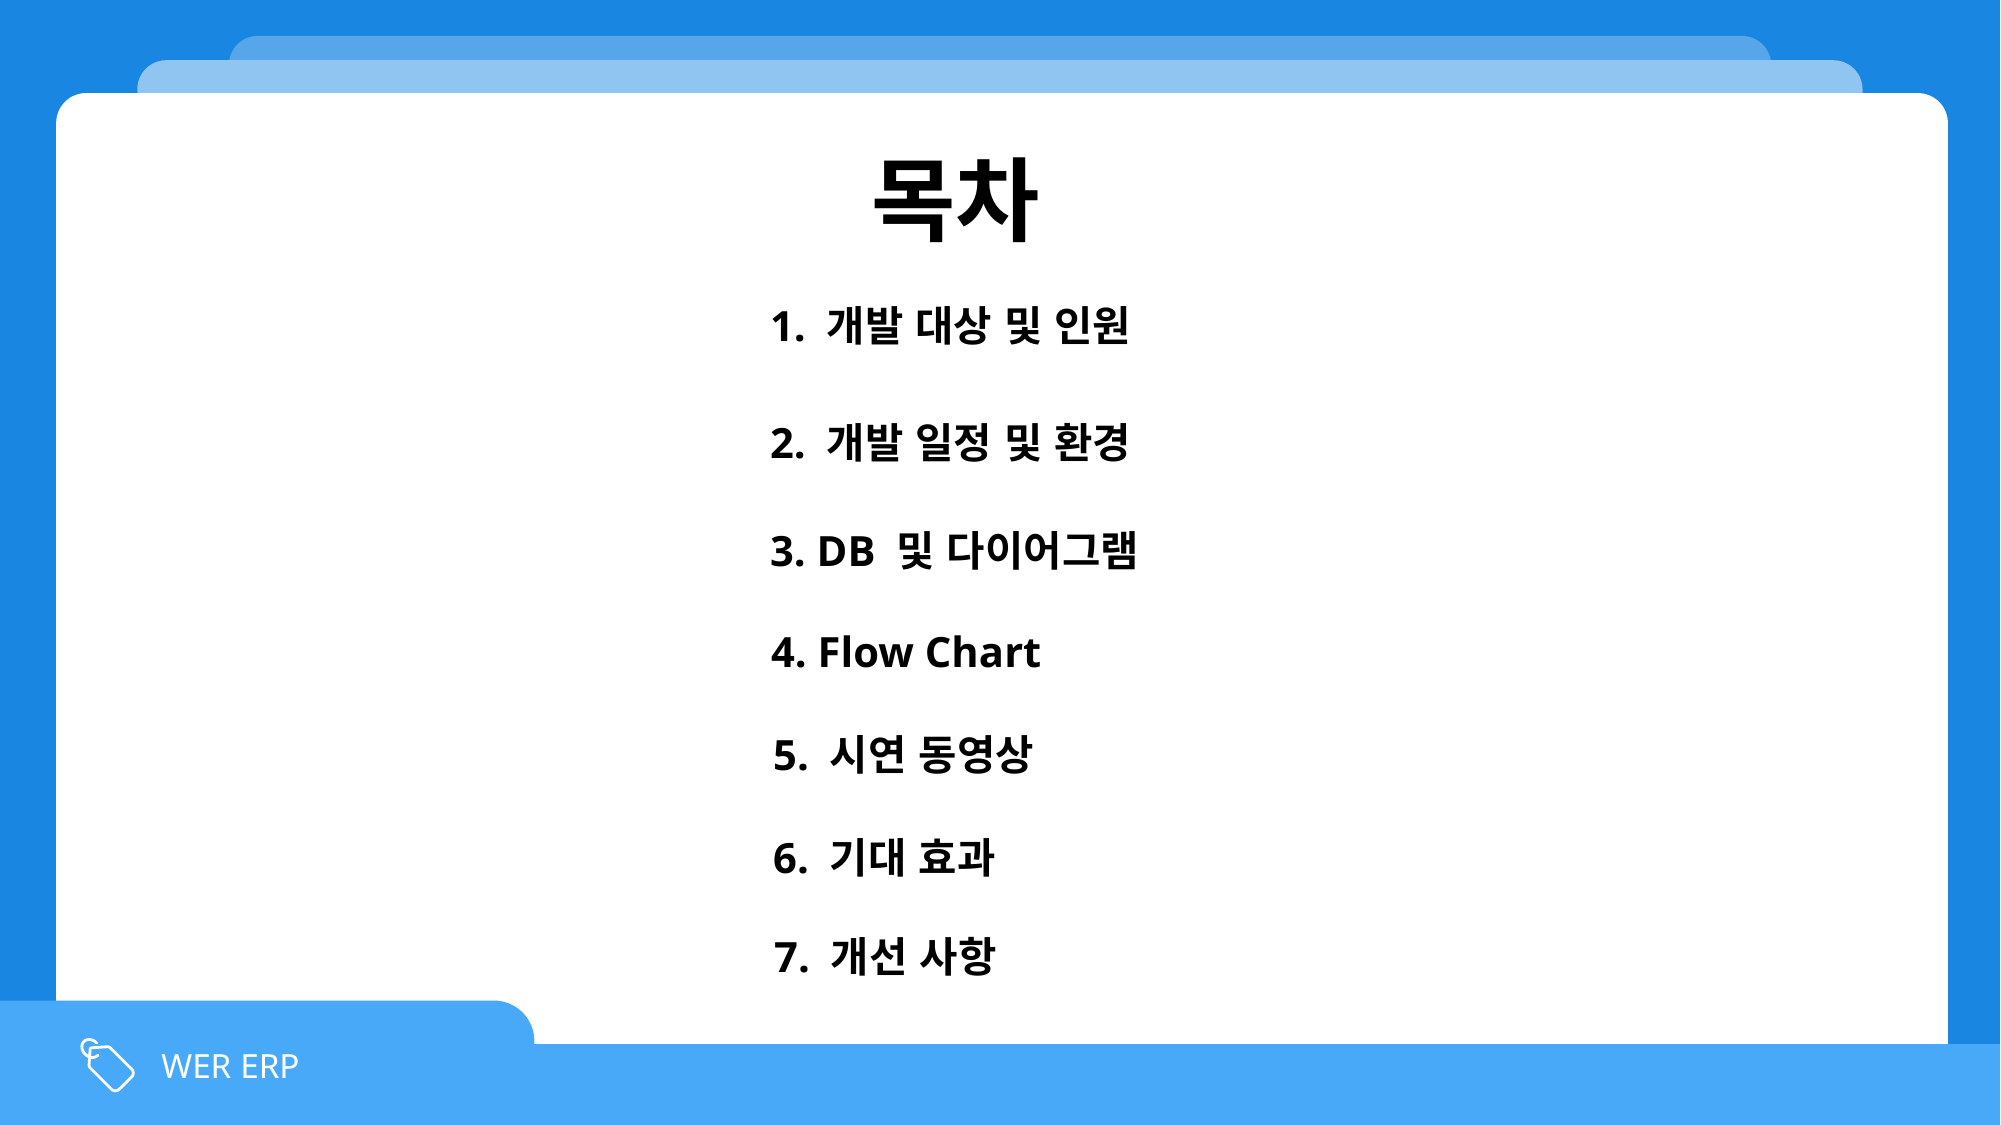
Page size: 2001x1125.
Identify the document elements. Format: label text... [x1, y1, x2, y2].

text_box 3. DB 및 다이어그램 [755, 517, 1453, 583]
text_box 6. 기대 효과 [758, 823, 1457, 889]
text_box 7. 개선 사항 [759, 923, 1458, 988]
text_box 5. 시연 동영상 [758, 720, 1457, 786]
text_box [228, 34, 1772, 59]
text_box [55, 91, 1949, 1000]
text_box 2. 개발 일정 및 환경 [755, 409, 1453, 475]
text_box 목차 [856, 135, 1077, 261]
text_box 1. 개발 대상 및 인원 [755, 292, 1453, 358]
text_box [0, 1000, 2000, 1125]
text_box 4. Flow Chart [756, 618, 1455, 684]
text_box [136, 59, 1864, 92]
